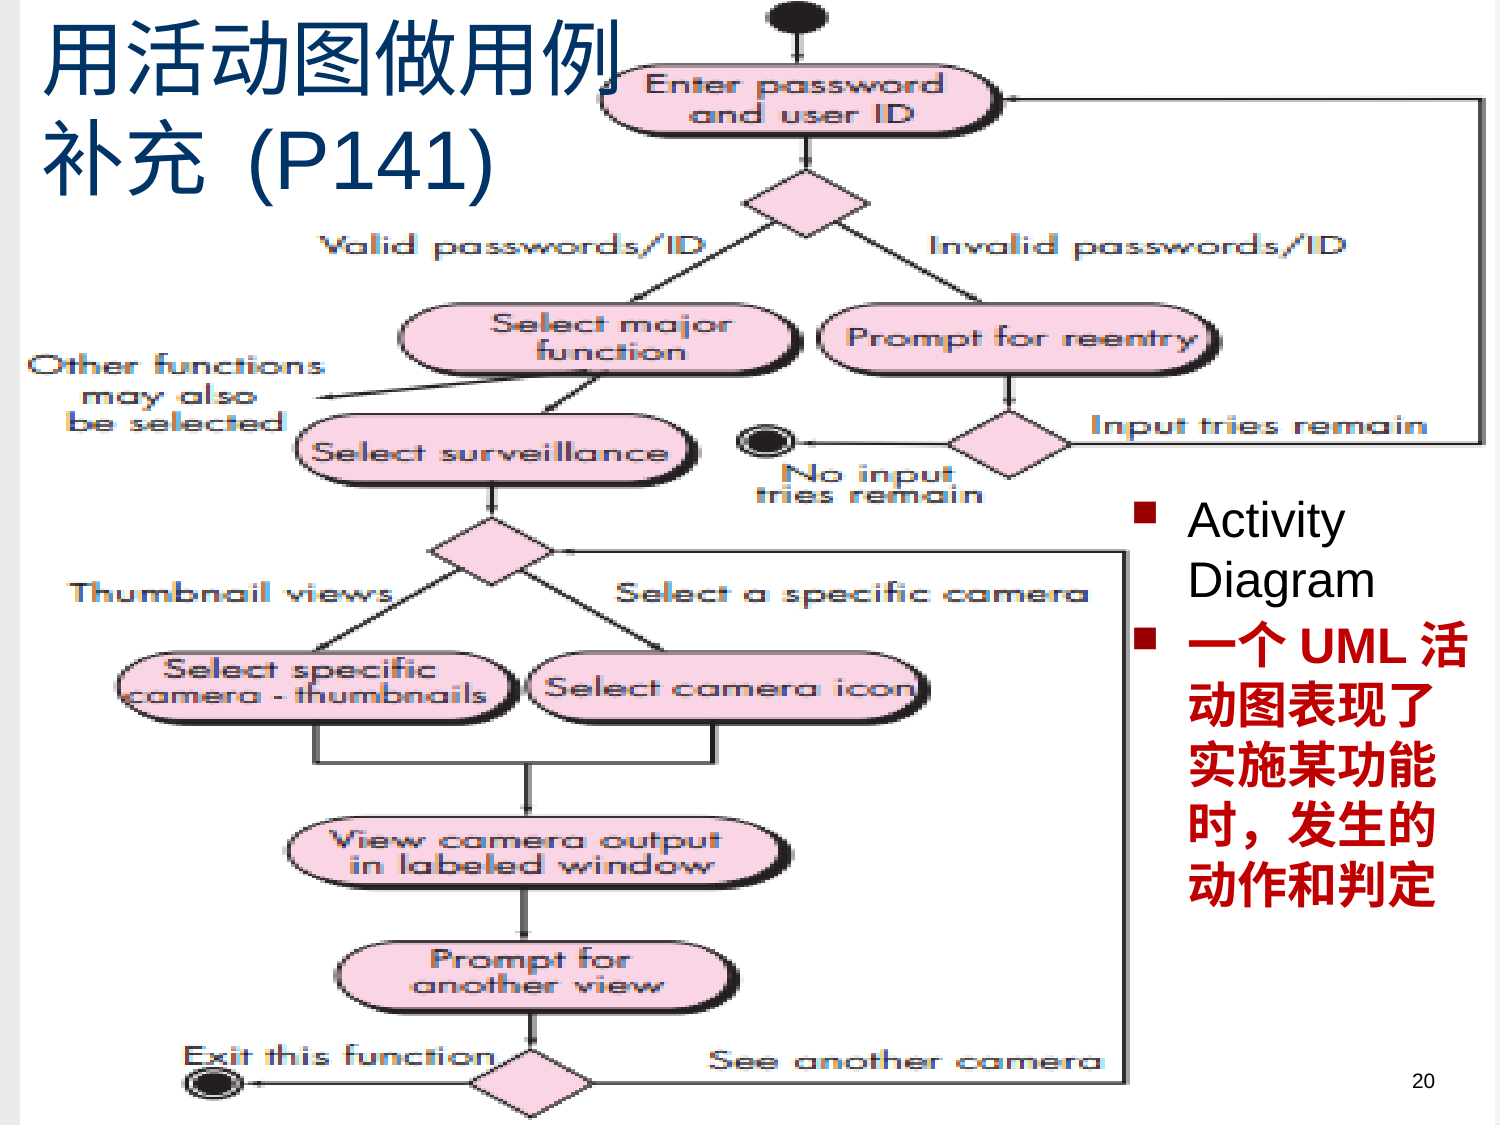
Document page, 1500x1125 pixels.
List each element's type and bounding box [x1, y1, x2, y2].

text_box [19, 0, 1495, 1125]
